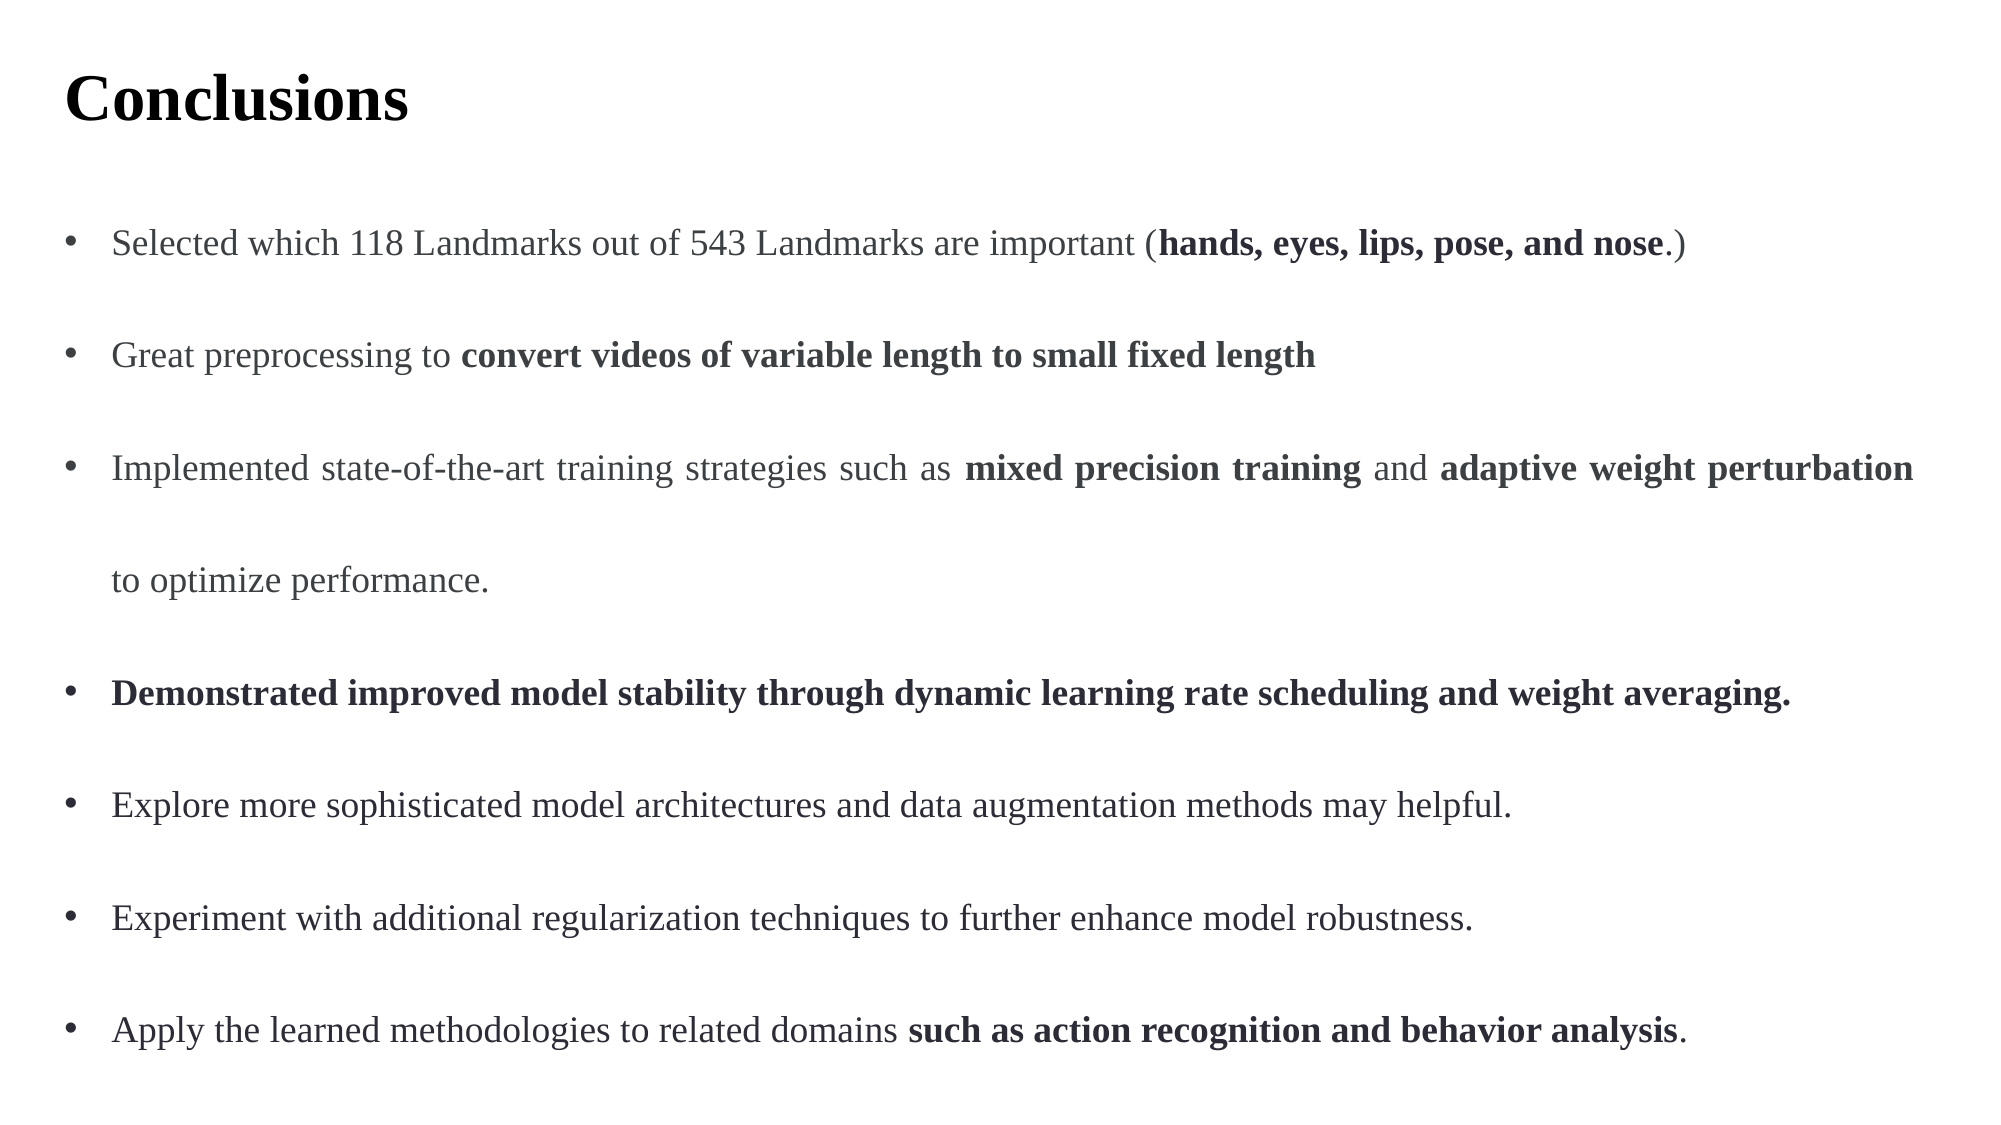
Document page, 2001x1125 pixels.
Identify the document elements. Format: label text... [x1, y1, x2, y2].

text_box Conclusions [49, 46, 796, 142]
text_box Selected which 118 Landmarks out of 543 Landmarks are important (hands, eyes, lips, pose, and nose.) Great preprocessing to convert videos of variable length to small fixed length Implemented state-of-the-art training strategies such as mixed precision training and adaptive weight perturbation to optimize performance. Demonstrated improved model stability through dynamic learning rate scheduling and weight averaging. Explore more sophisticated model architectures and data augmentation methods may helpful. Experiment with additional regularization techniques to further enhance model robustness. Apply the learned methodologies to related domains such as action recognition and behavior analysis. [49, 142, 1929, 1058]
